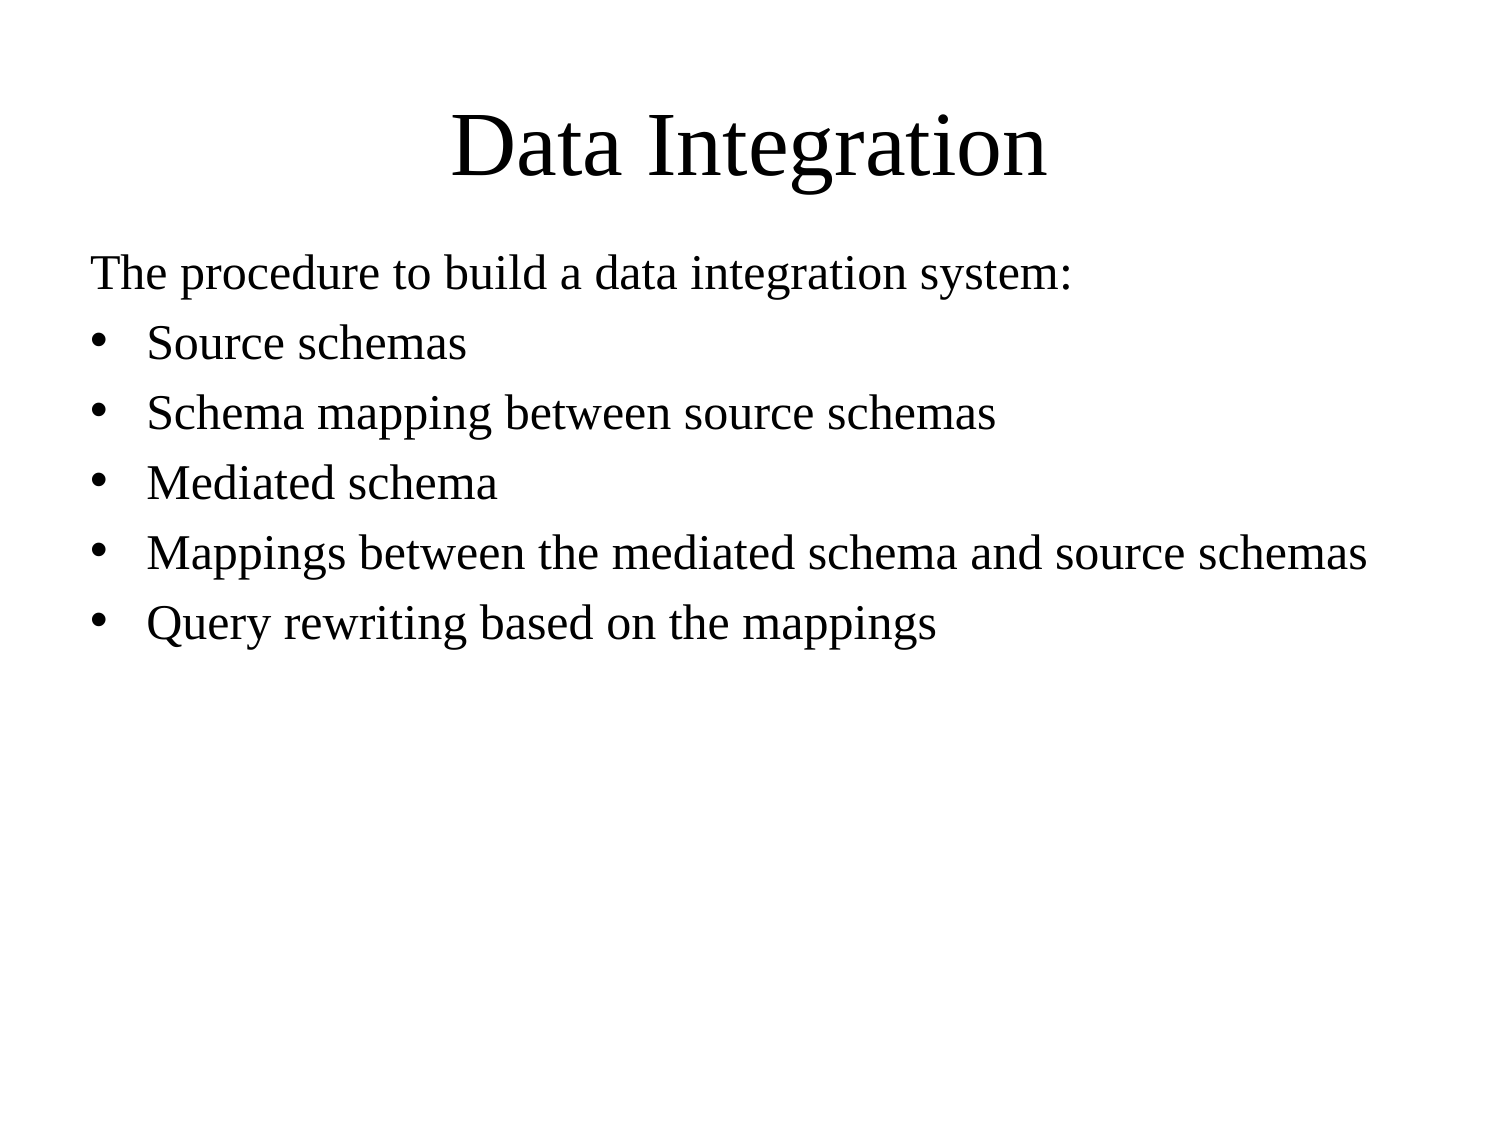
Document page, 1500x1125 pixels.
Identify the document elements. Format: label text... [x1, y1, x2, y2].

title Data Integration [75, 45, 1425, 231]
list The procedure to build a data integration system: Source schemas Schema mapping between source schemas Mediated schema Mappings between the mediated schema and source schemas Query rewriting based on the mappings [75, 231, 1425, 1005]
